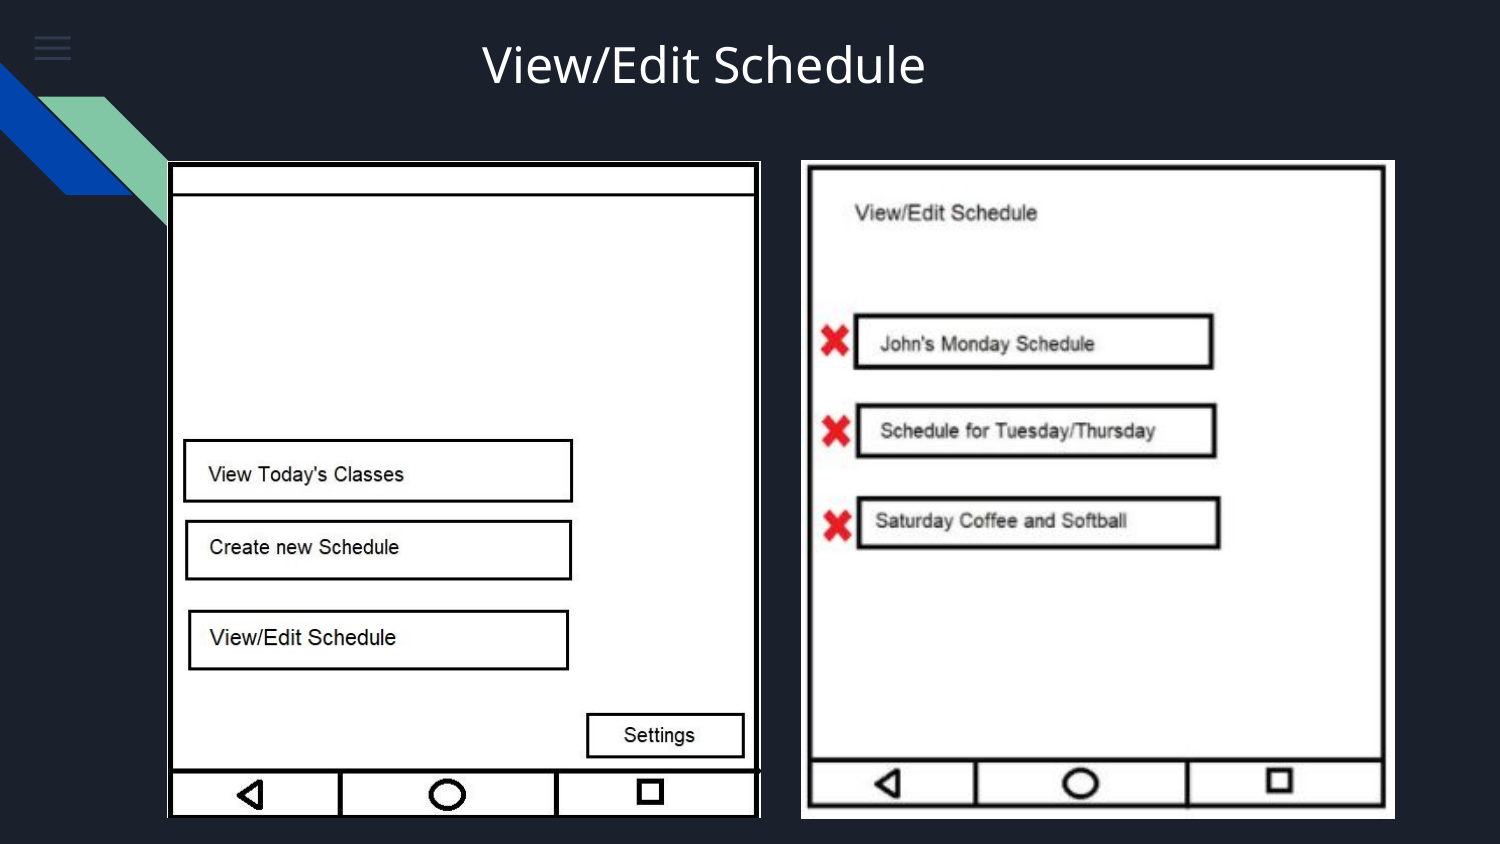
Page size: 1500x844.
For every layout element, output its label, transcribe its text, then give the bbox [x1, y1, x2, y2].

picture [801, 160, 1395, 819]
title View/Edit Schedule [468, 18, 1032, 169]
picture [166, 161, 761, 818]
